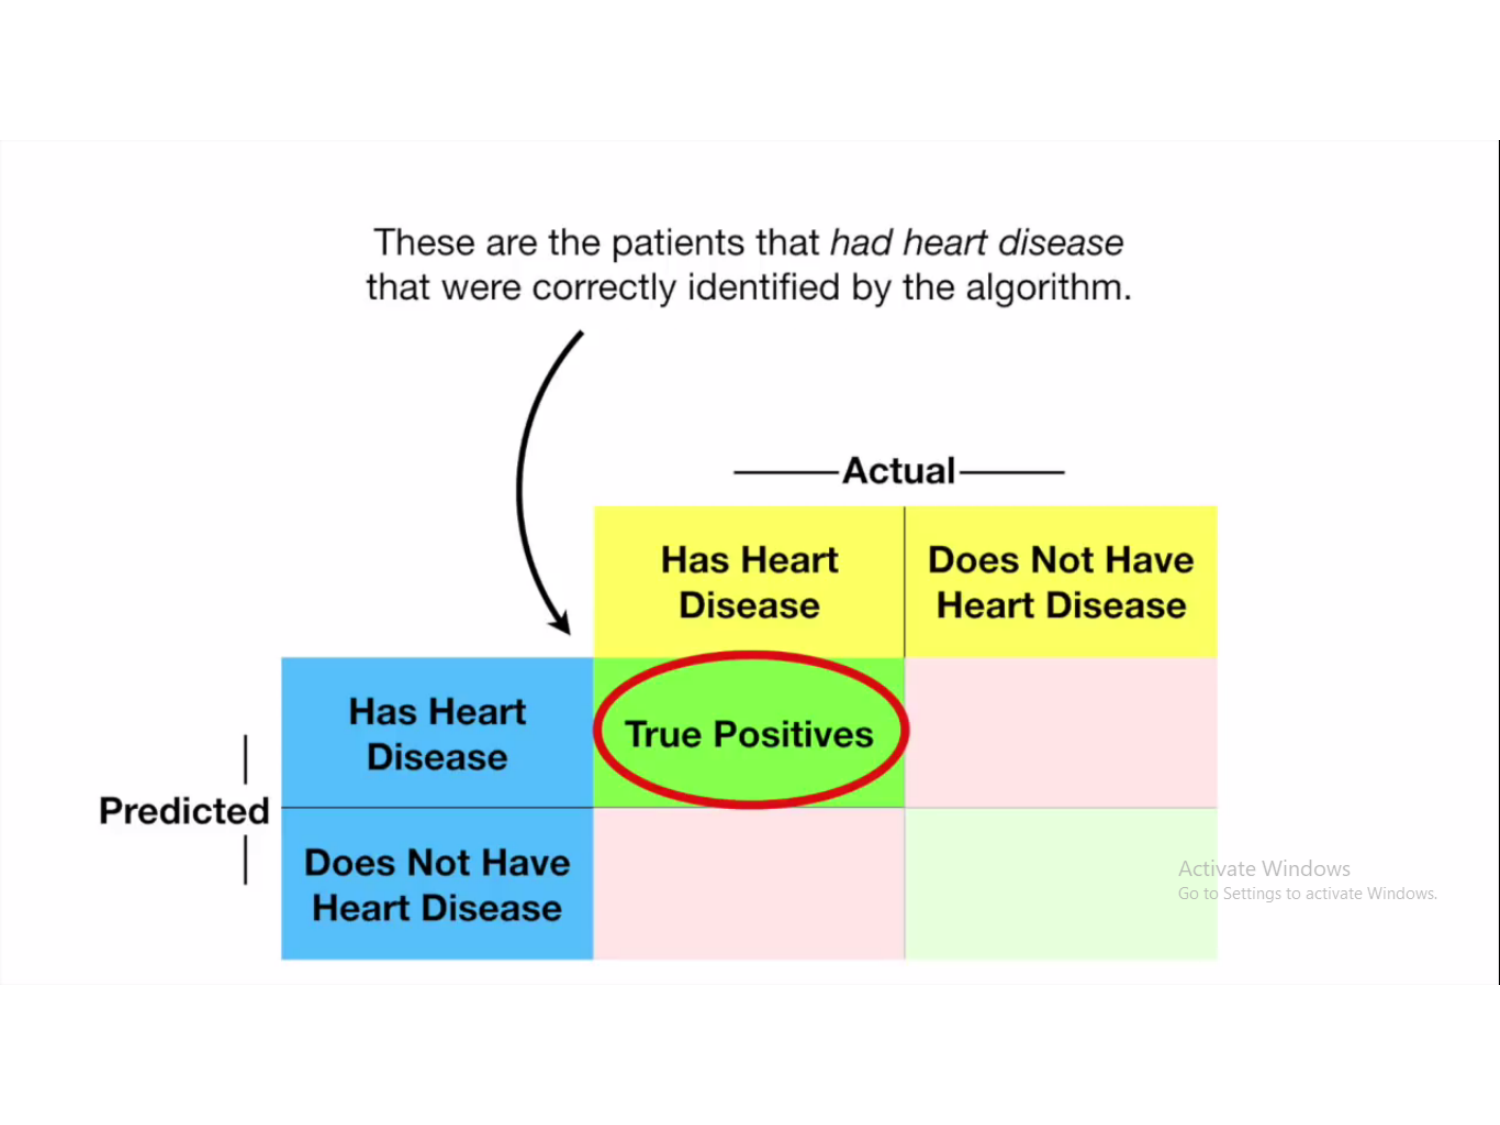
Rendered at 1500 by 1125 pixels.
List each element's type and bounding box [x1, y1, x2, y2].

picture [0, 140, 1500, 985]
